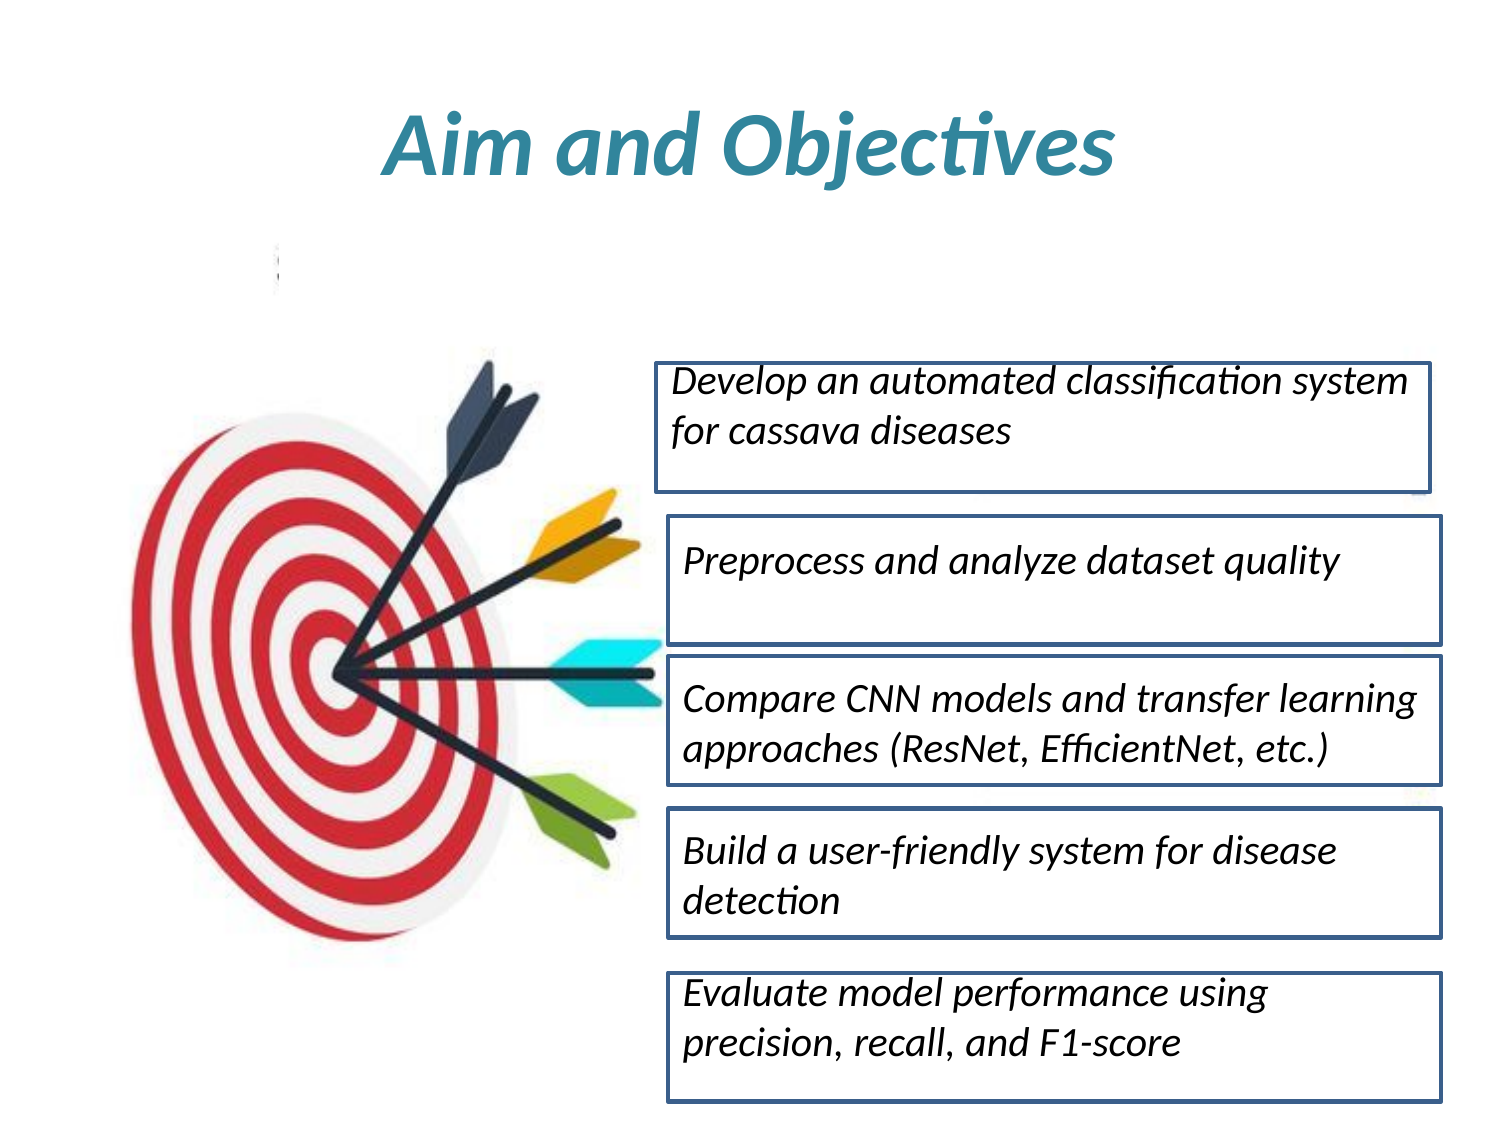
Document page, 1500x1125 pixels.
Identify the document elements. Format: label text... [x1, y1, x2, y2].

title Aim and Objectives [75, 45, 1425, 174]
picture [34, 175, 1500, 1067]
text_box Evaluate model performance using precision, recall, and F1-score [666, 1073, 1443, 1104]
